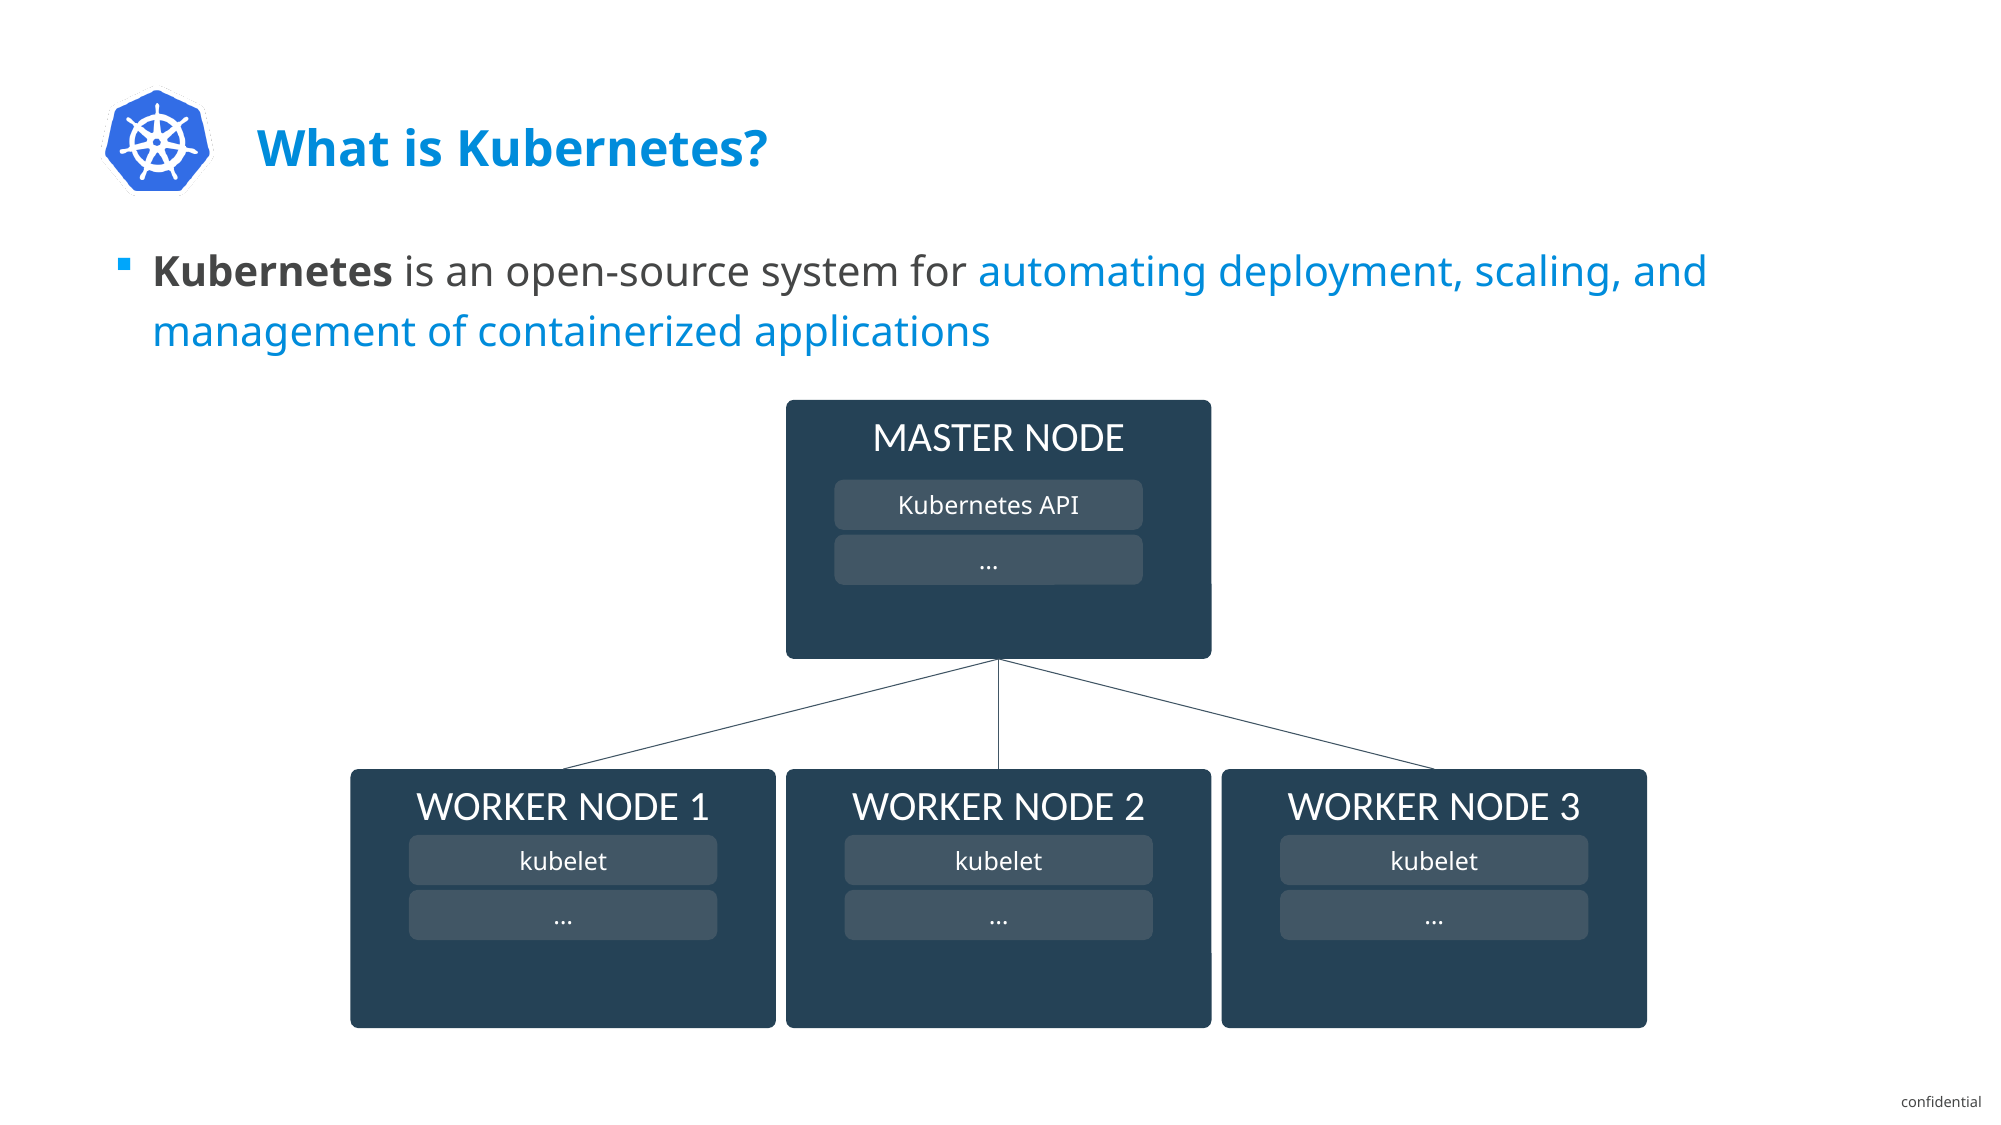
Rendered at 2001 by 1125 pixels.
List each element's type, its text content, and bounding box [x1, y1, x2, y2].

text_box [350, 399, 1648, 1029]
text_box [113, 246, 1884, 1125]
text_box What is Kubernetes? [214, 85, 1882, 196]
list Kubernetes is an open-source system for automating deployment, scaling, and management of containerized applications [114, 235, 1811, 989]
picture [100, 85, 214, 196]
